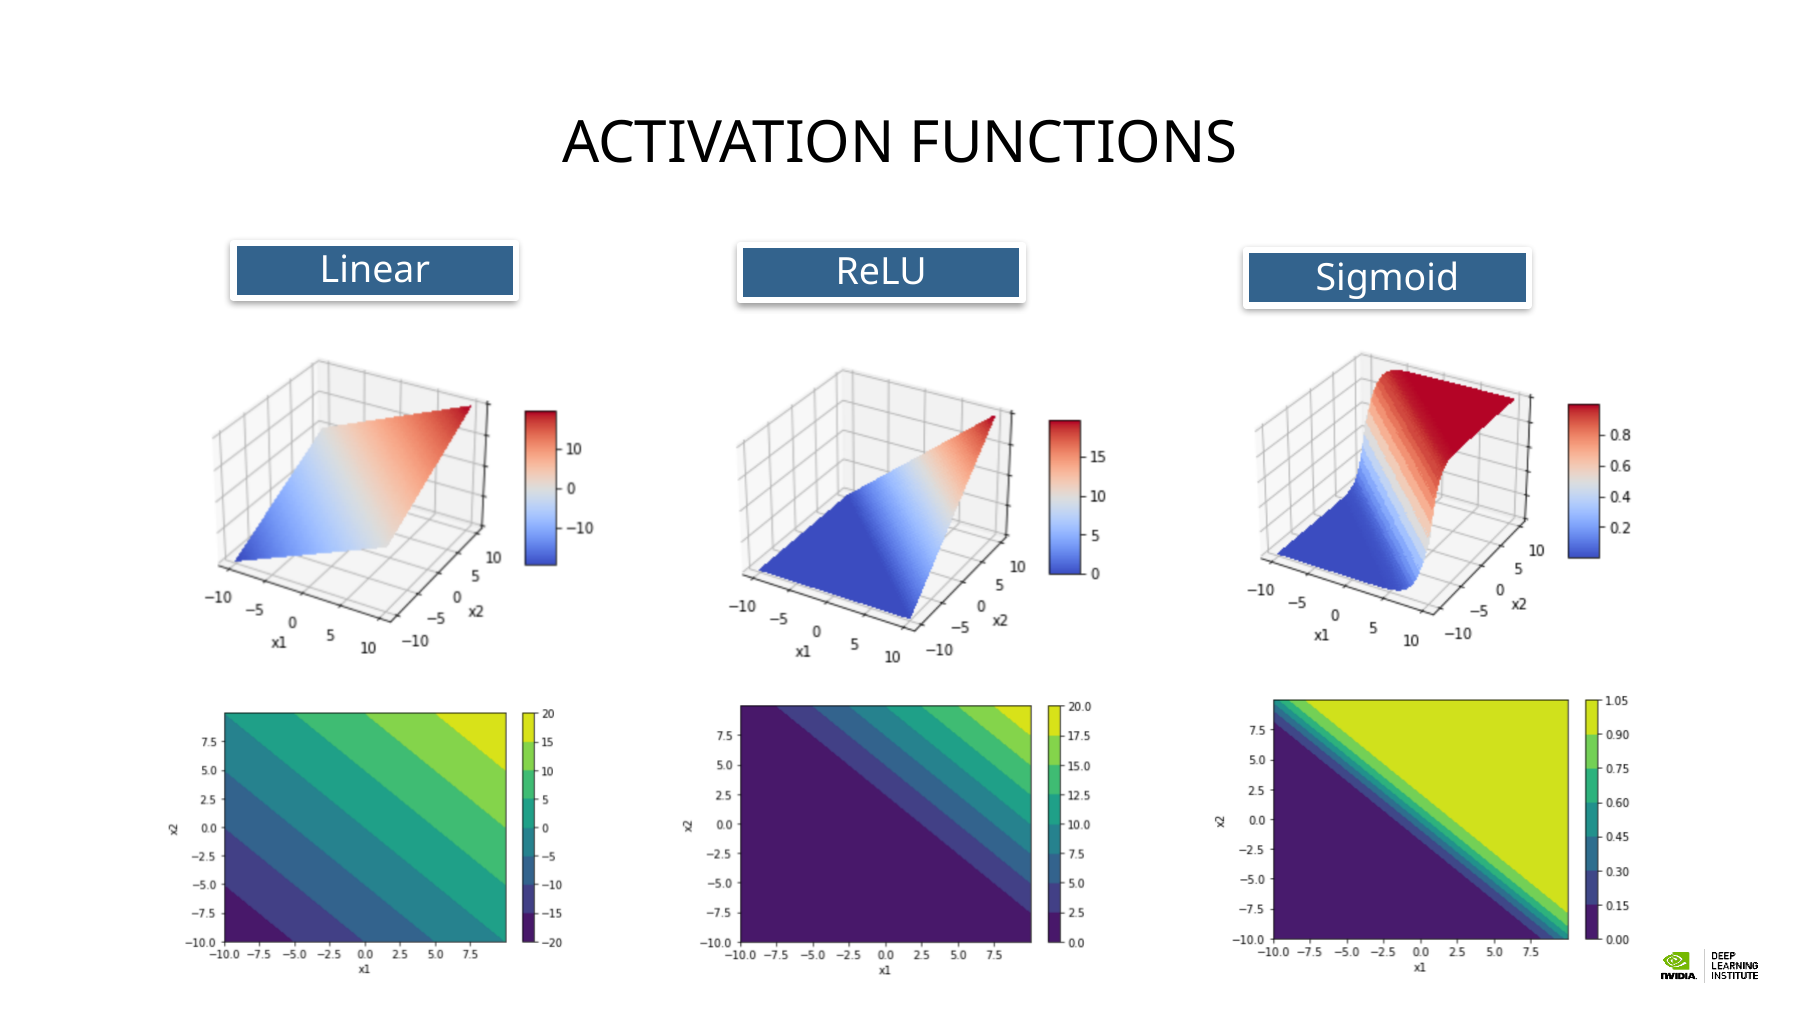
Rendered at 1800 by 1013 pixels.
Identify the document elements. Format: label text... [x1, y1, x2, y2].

picture [1661, 949, 1704, 983]
picture [1202, 688, 1650, 984]
picture [1705, 949, 1758, 983]
picture [670, 701, 1102, 984]
picture [177, 345, 614, 671]
text_box Linear [230, 240, 519, 301]
text_box Sigmoid [1243, 247, 1532, 309]
text_box ReLU [737, 242, 1026, 303]
picture [711, 347, 1123, 668]
title Activation Functions [81, 85, 1719, 183]
picture [152, 701, 571, 984]
picture [1235, 338, 1658, 677]
